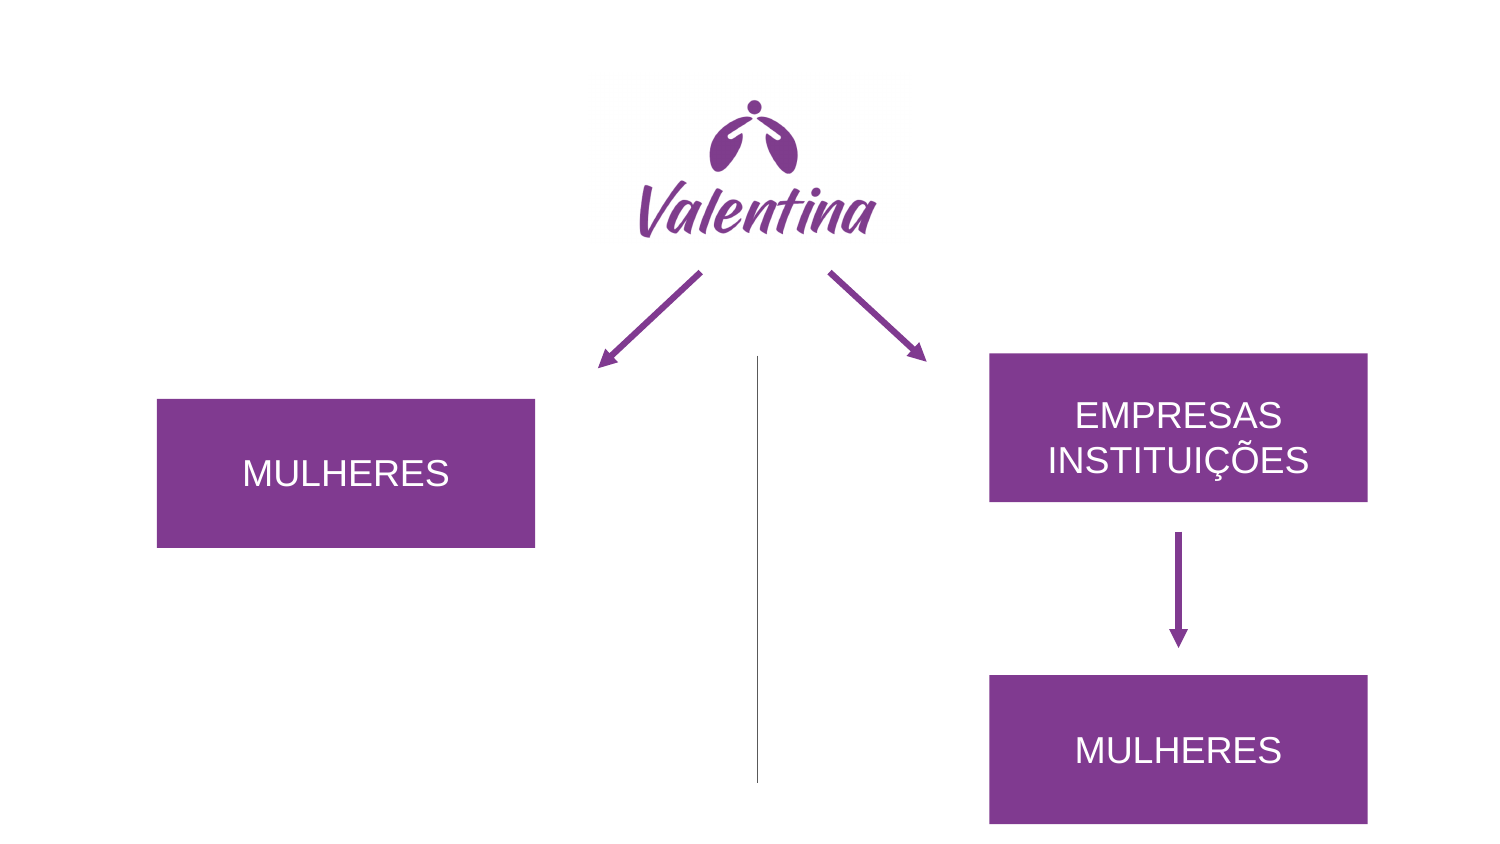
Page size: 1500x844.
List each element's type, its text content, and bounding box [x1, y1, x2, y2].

text_box MULHERES [191, 434, 501, 538]
text_box EMPRESAS INSTITUIÇÕES [1024, 376, 1333, 480]
text_box MULHERES [1024, 710, 1333, 814]
text_box [156, 398, 536, 548]
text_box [597, 271, 701, 369]
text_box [829, 271, 927, 362]
text_box [989, 353, 1368, 503]
picture [588, 72, 912, 244]
text_box [989, 675, 1368, 825]
